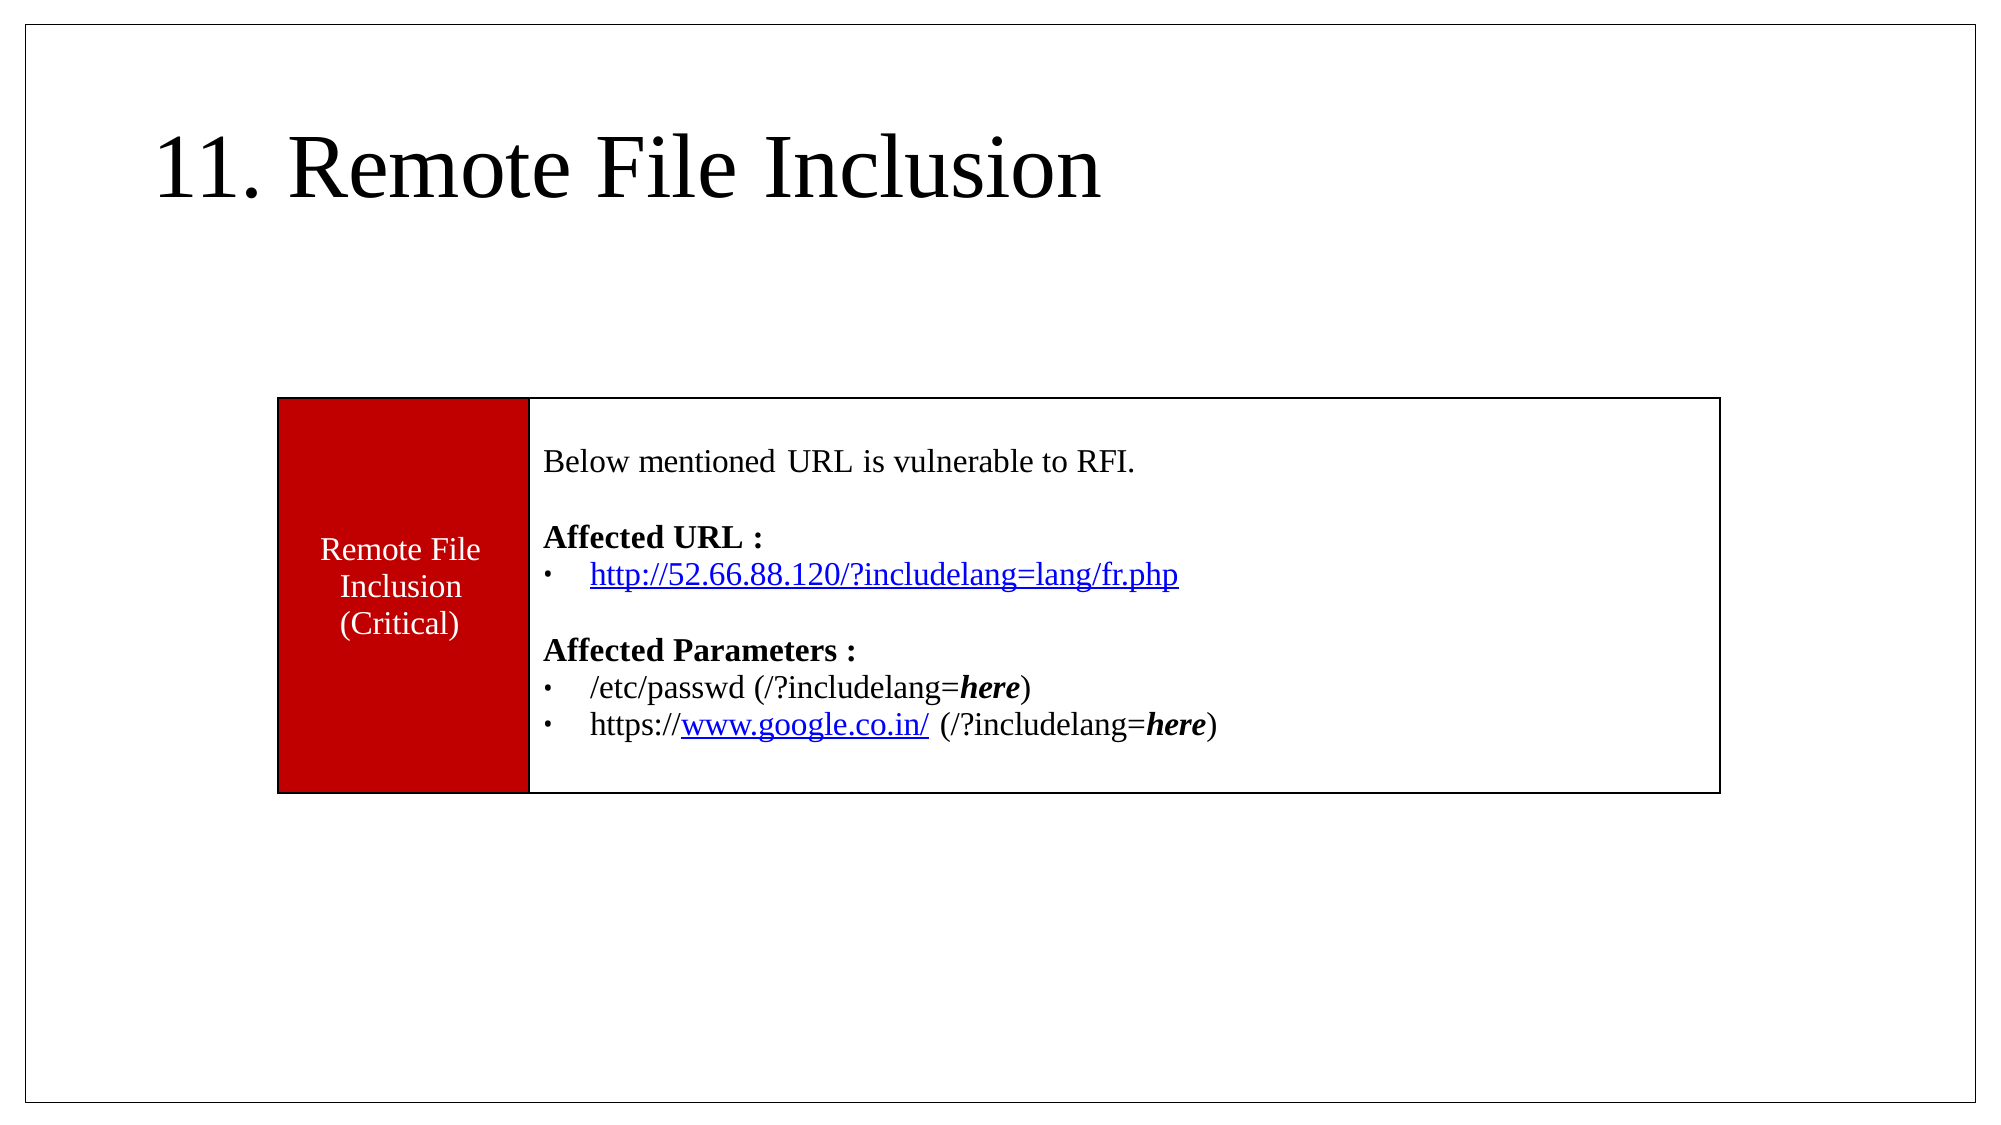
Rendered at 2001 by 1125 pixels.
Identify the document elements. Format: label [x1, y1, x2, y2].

text_box [25, 24, 1976, 1103]
